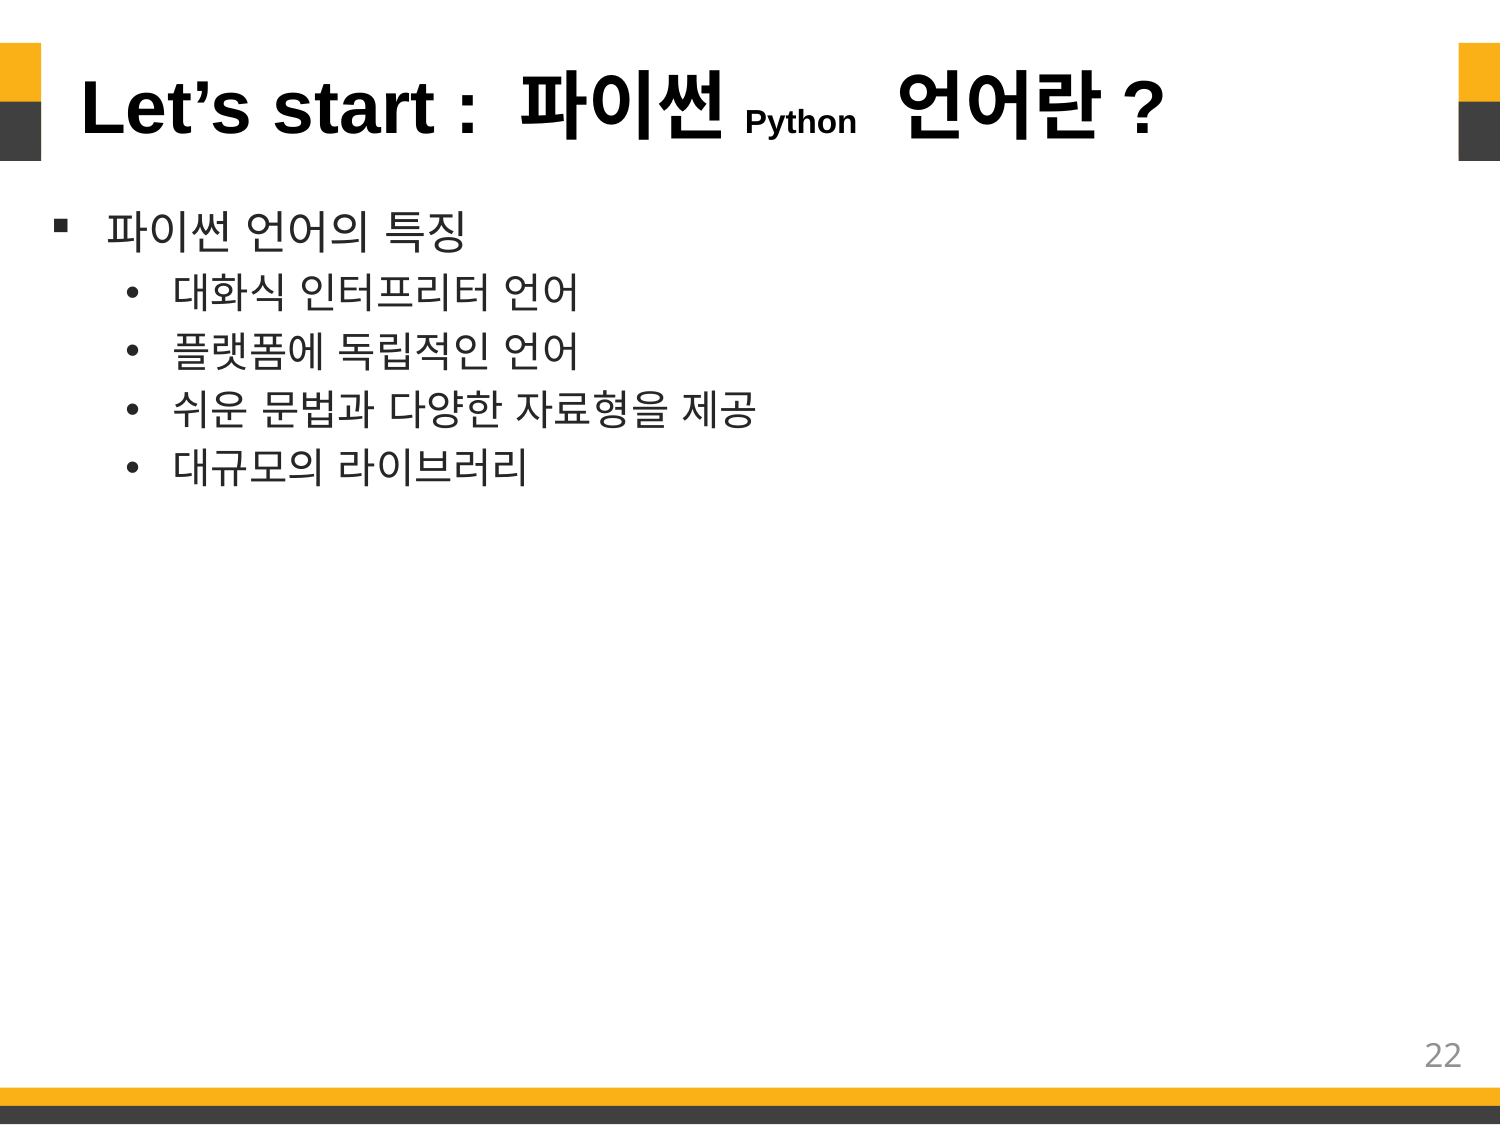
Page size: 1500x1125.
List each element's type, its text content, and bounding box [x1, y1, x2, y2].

title Let’s start : 파이썬Python 언어란? [64, 47, 1447, 161]
slide_number 22 [1139, 1026, 1478, 1087]
list 파이썬 언어의 특징 대화식 인터프리터 언어 플랫폼에 독립적인 언어 쉬운 문법과 다양한 자료형을 제공 대규모의 라이브러리 [35, 196, 1471, 1012]
